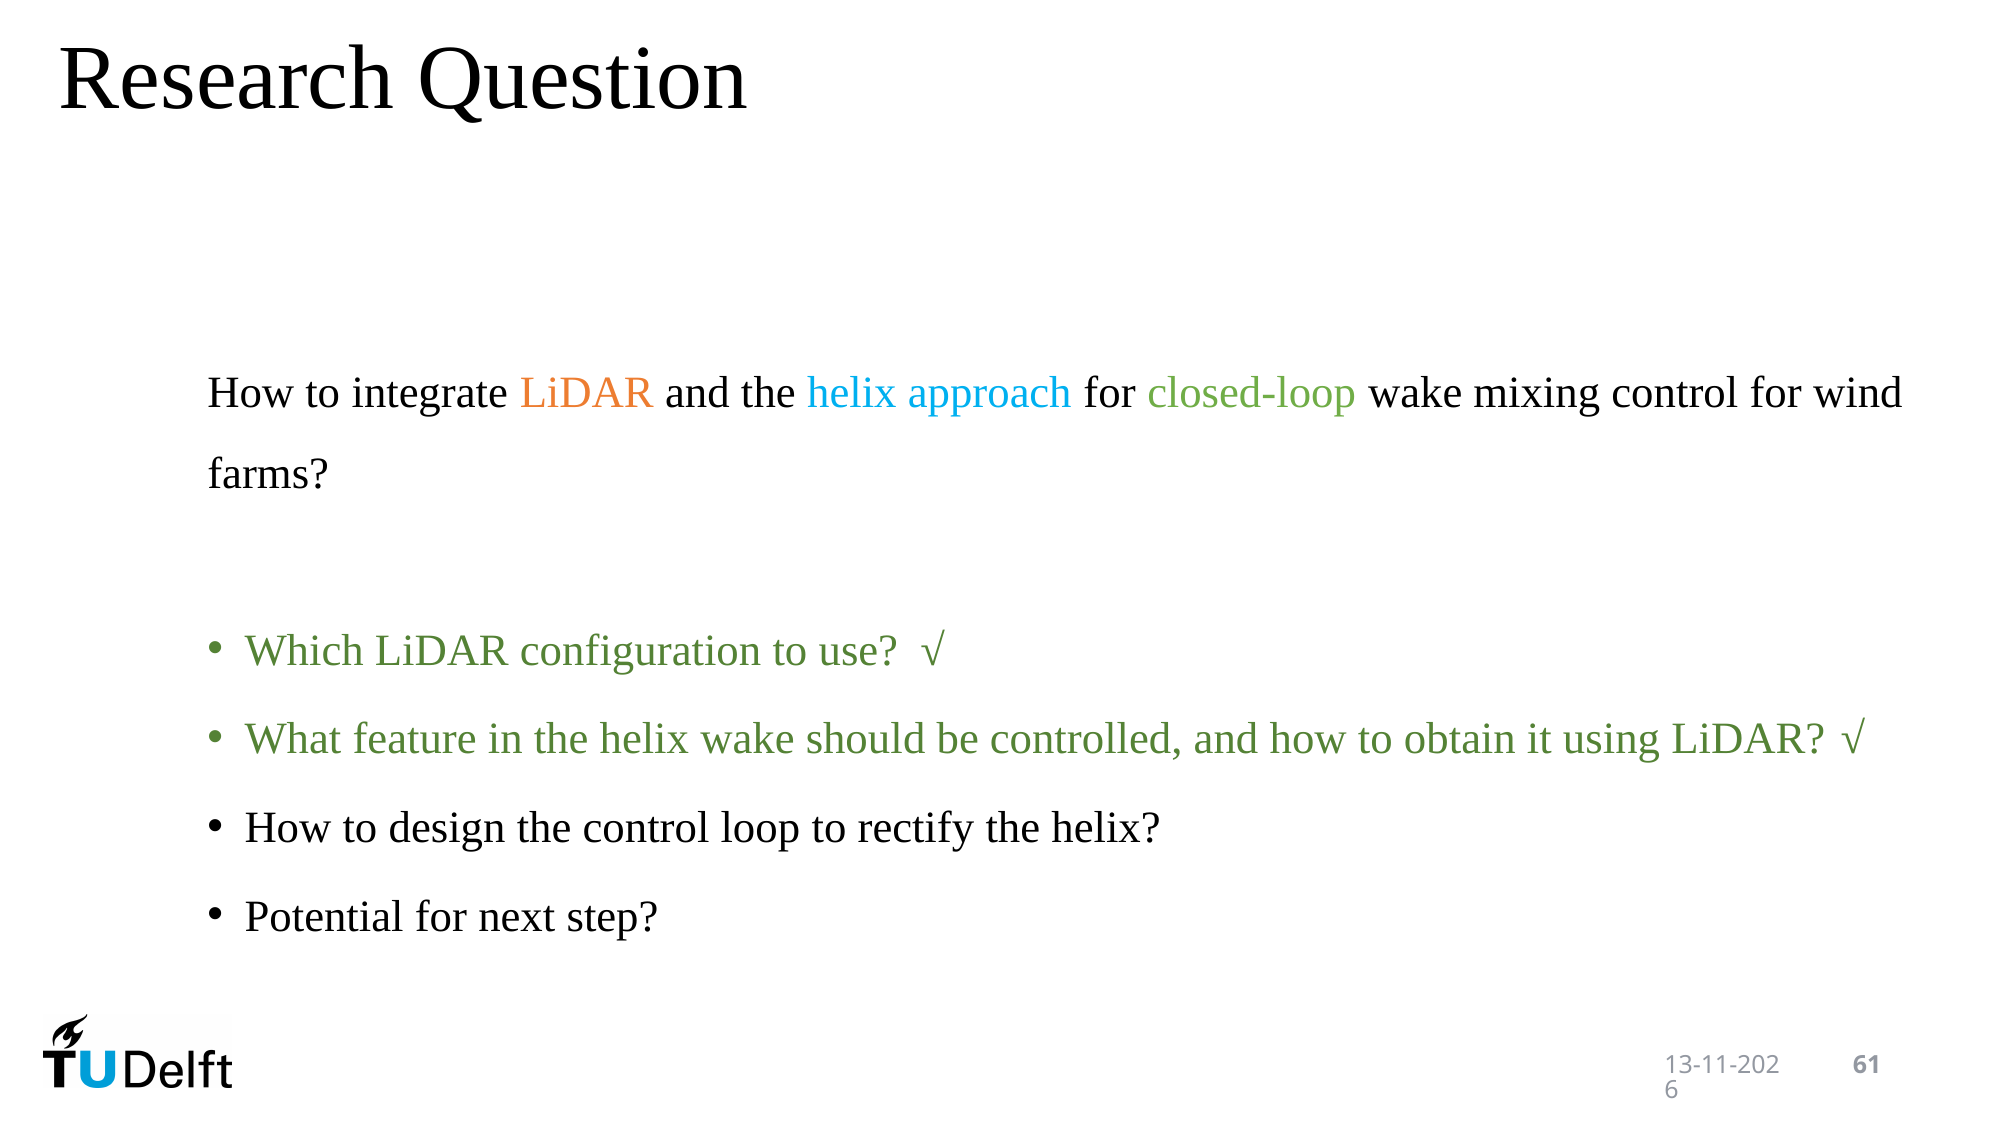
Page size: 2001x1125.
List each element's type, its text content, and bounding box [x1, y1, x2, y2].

slide_number 61 [1833, 962, 1882, 1125]
title Research Question [43, 18, 1769, 141]
text_box How to integrate LiDAR and the helix approach for closed-loop wake mixing control for wind farms? Which LiDAR configuration to use? √ What feature in the helix wake should be controlled, and how to obtain it using LiDAR? √ How to design the control loop to rectify the helix? Potential for next step? [43, 328, 1931, 962]
picture [43, 1014, 232, 1088]
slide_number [1664, 962, 1791, 1125]
